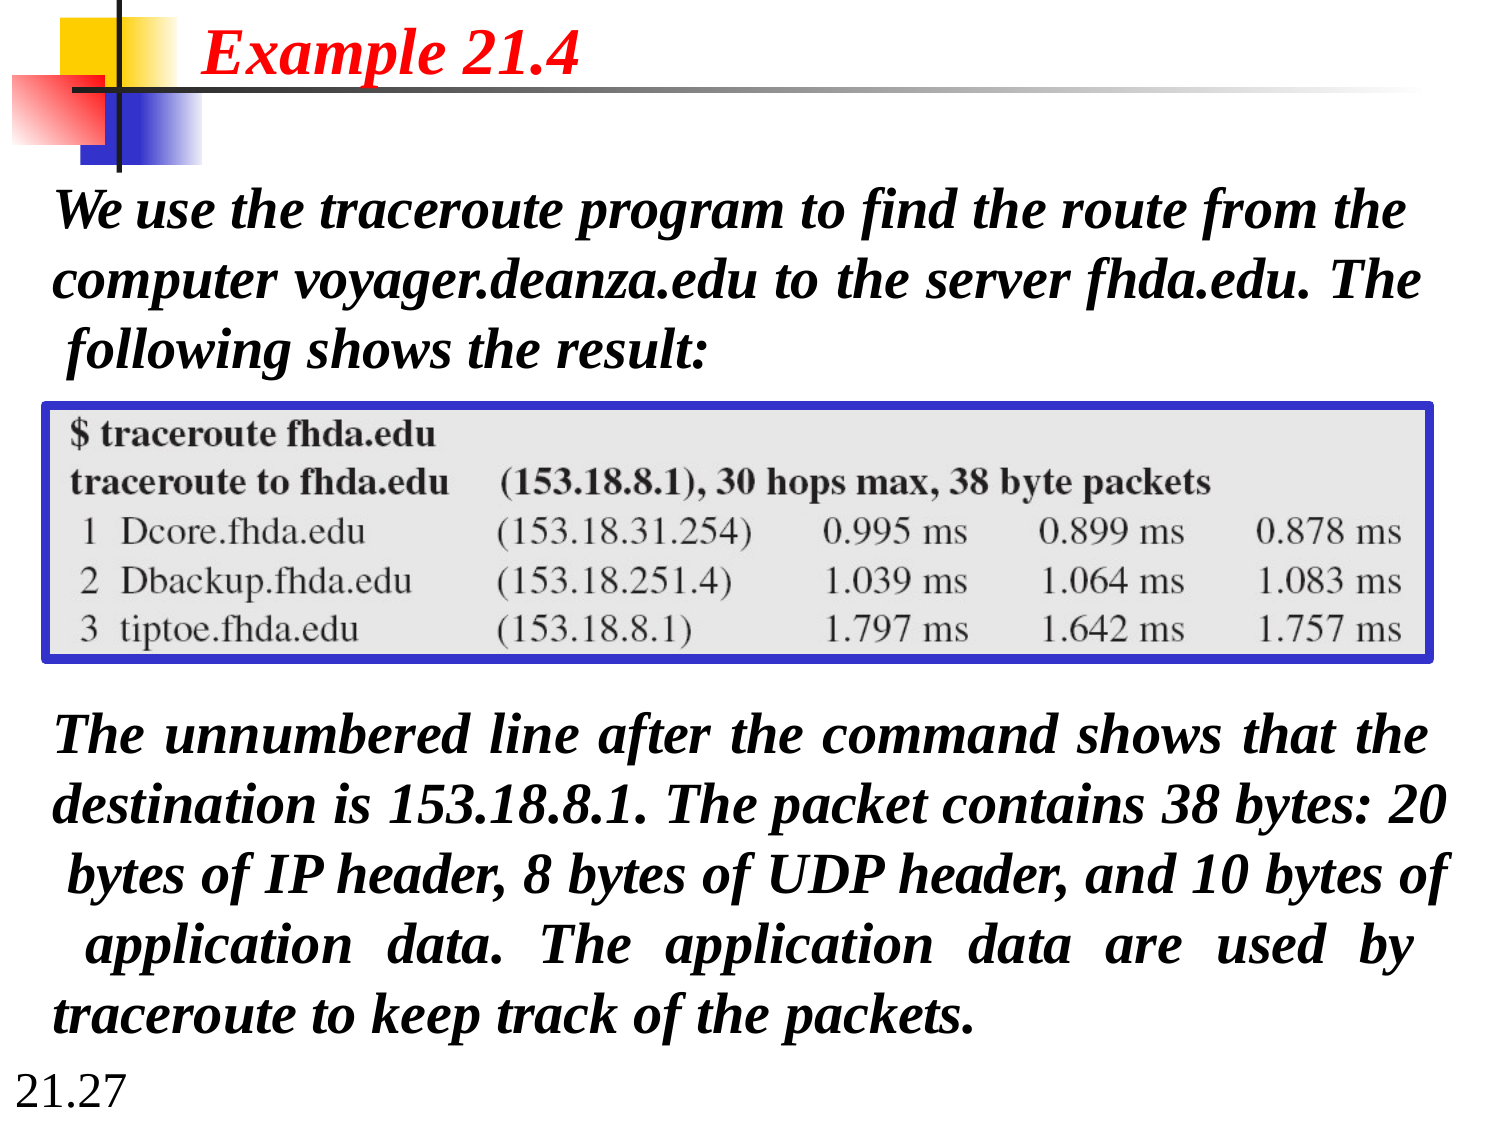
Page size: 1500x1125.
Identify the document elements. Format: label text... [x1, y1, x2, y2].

title Example 21.4 [199, 5, 583, 196]
picture [583, 87, 1422, 93]
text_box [40, 400, 1435, 664]
text_box We use the traceroute program to find the route from the computer voyager.deanza.edu to the server fhda.edu. The following shows the result: [50, 168, 1423, 381]
text_box The unnumbered line after the command shows that the destination is 153.18.8.1. The packet contains 38 bytes: 20 bytes of IP header, 8 bytes of UDP header, and 10 bytes of application data. The application data are used by traceroute to keep track of the packets. [50, 693, 1449, 1045]
slide_number 21.27 [12, 1060, 134, 1125]
picture [12, 17, 199, 165]
